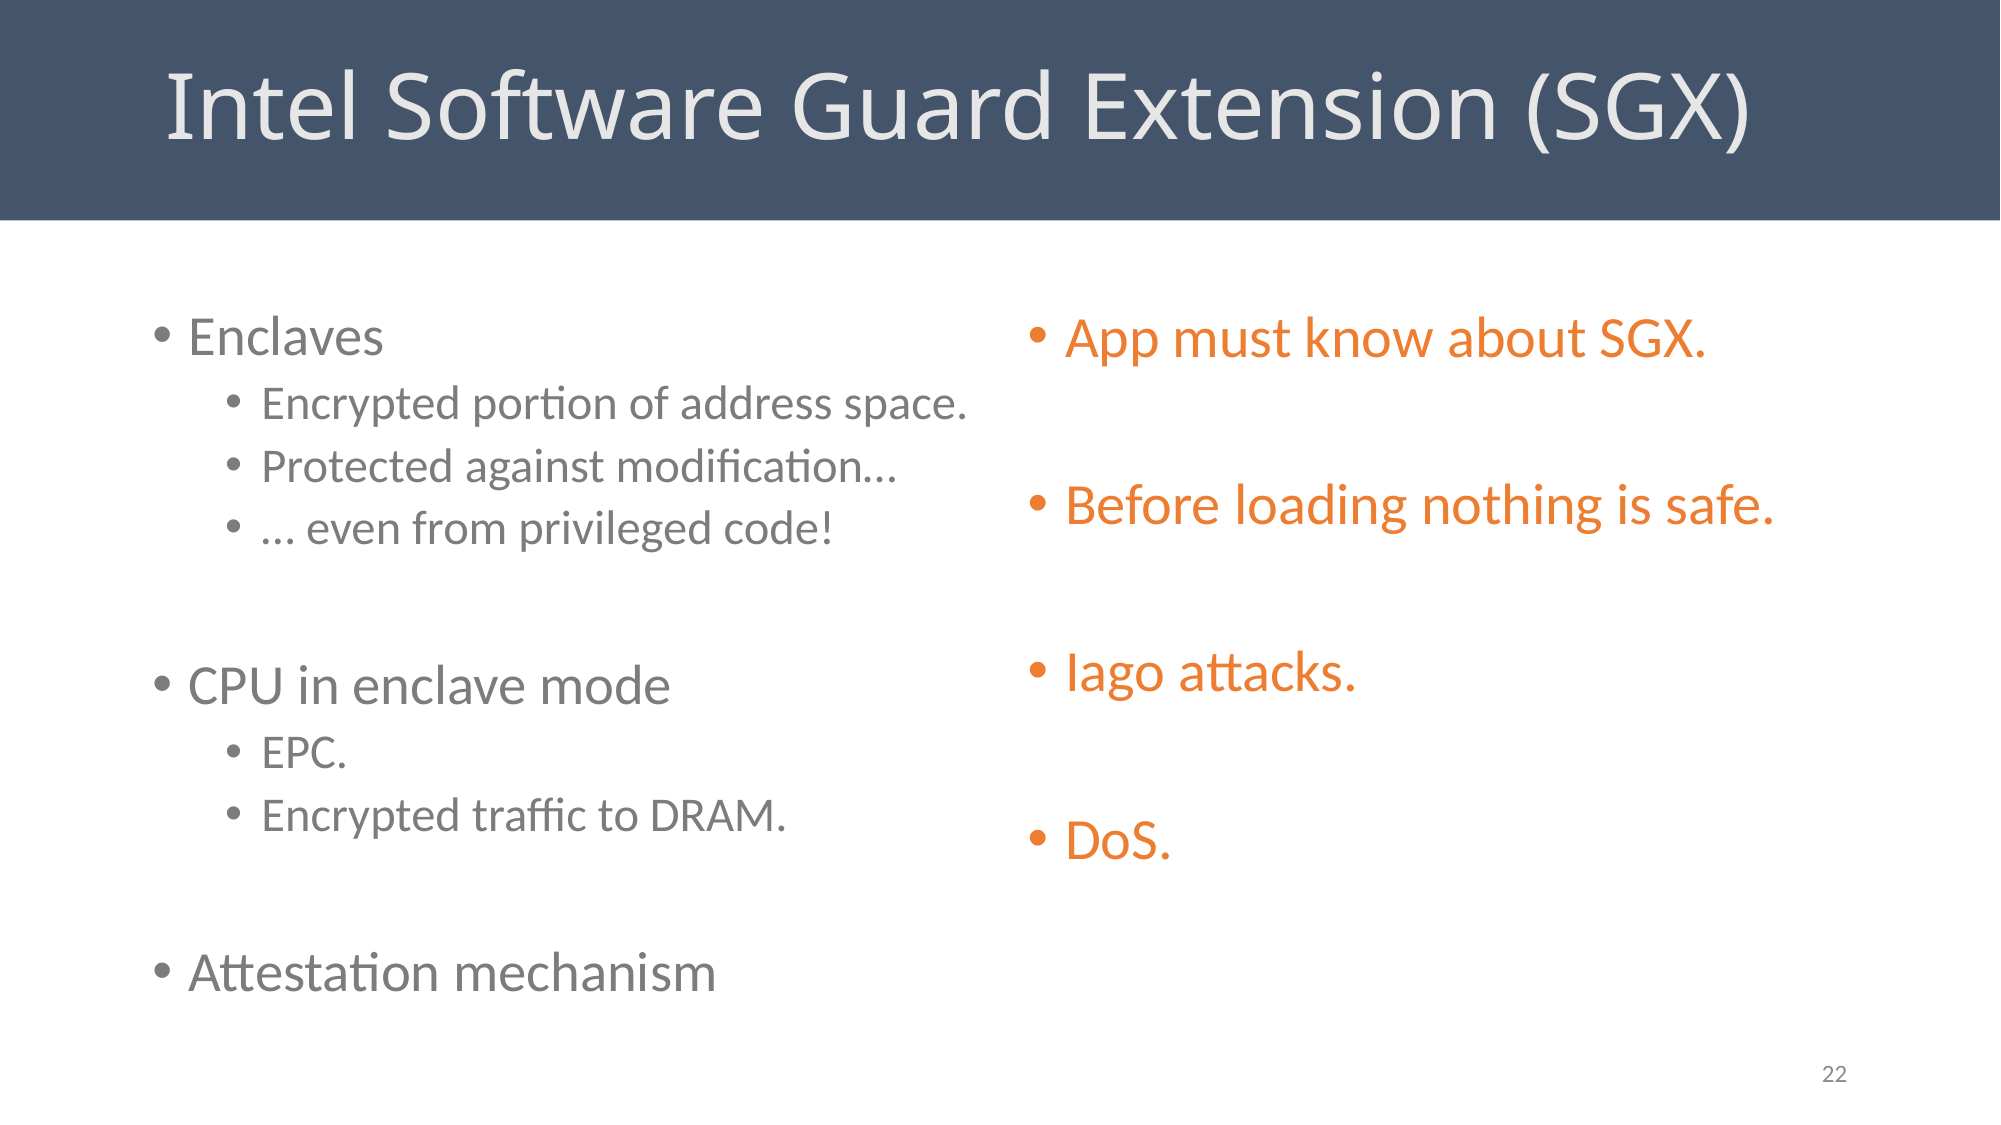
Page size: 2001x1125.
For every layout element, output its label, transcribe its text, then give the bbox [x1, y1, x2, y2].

list App must know about SGX. Before loading nothing is safe. Iago attacks. DoS. [1012, 299, 1863, 1014]
slide_number 22 [1412, 1042, 1863, 1103]
list Enclaves Encrypted portion of address space. Protected against modification… … even from privileged code! CPU in enclave mode EPC. Encrypted traffic to DRAM. Attestation mechanism [137, 299, 988, 1067]
title Intel Software Guard Extension (SGX) [0, 0, 2000, 221]
